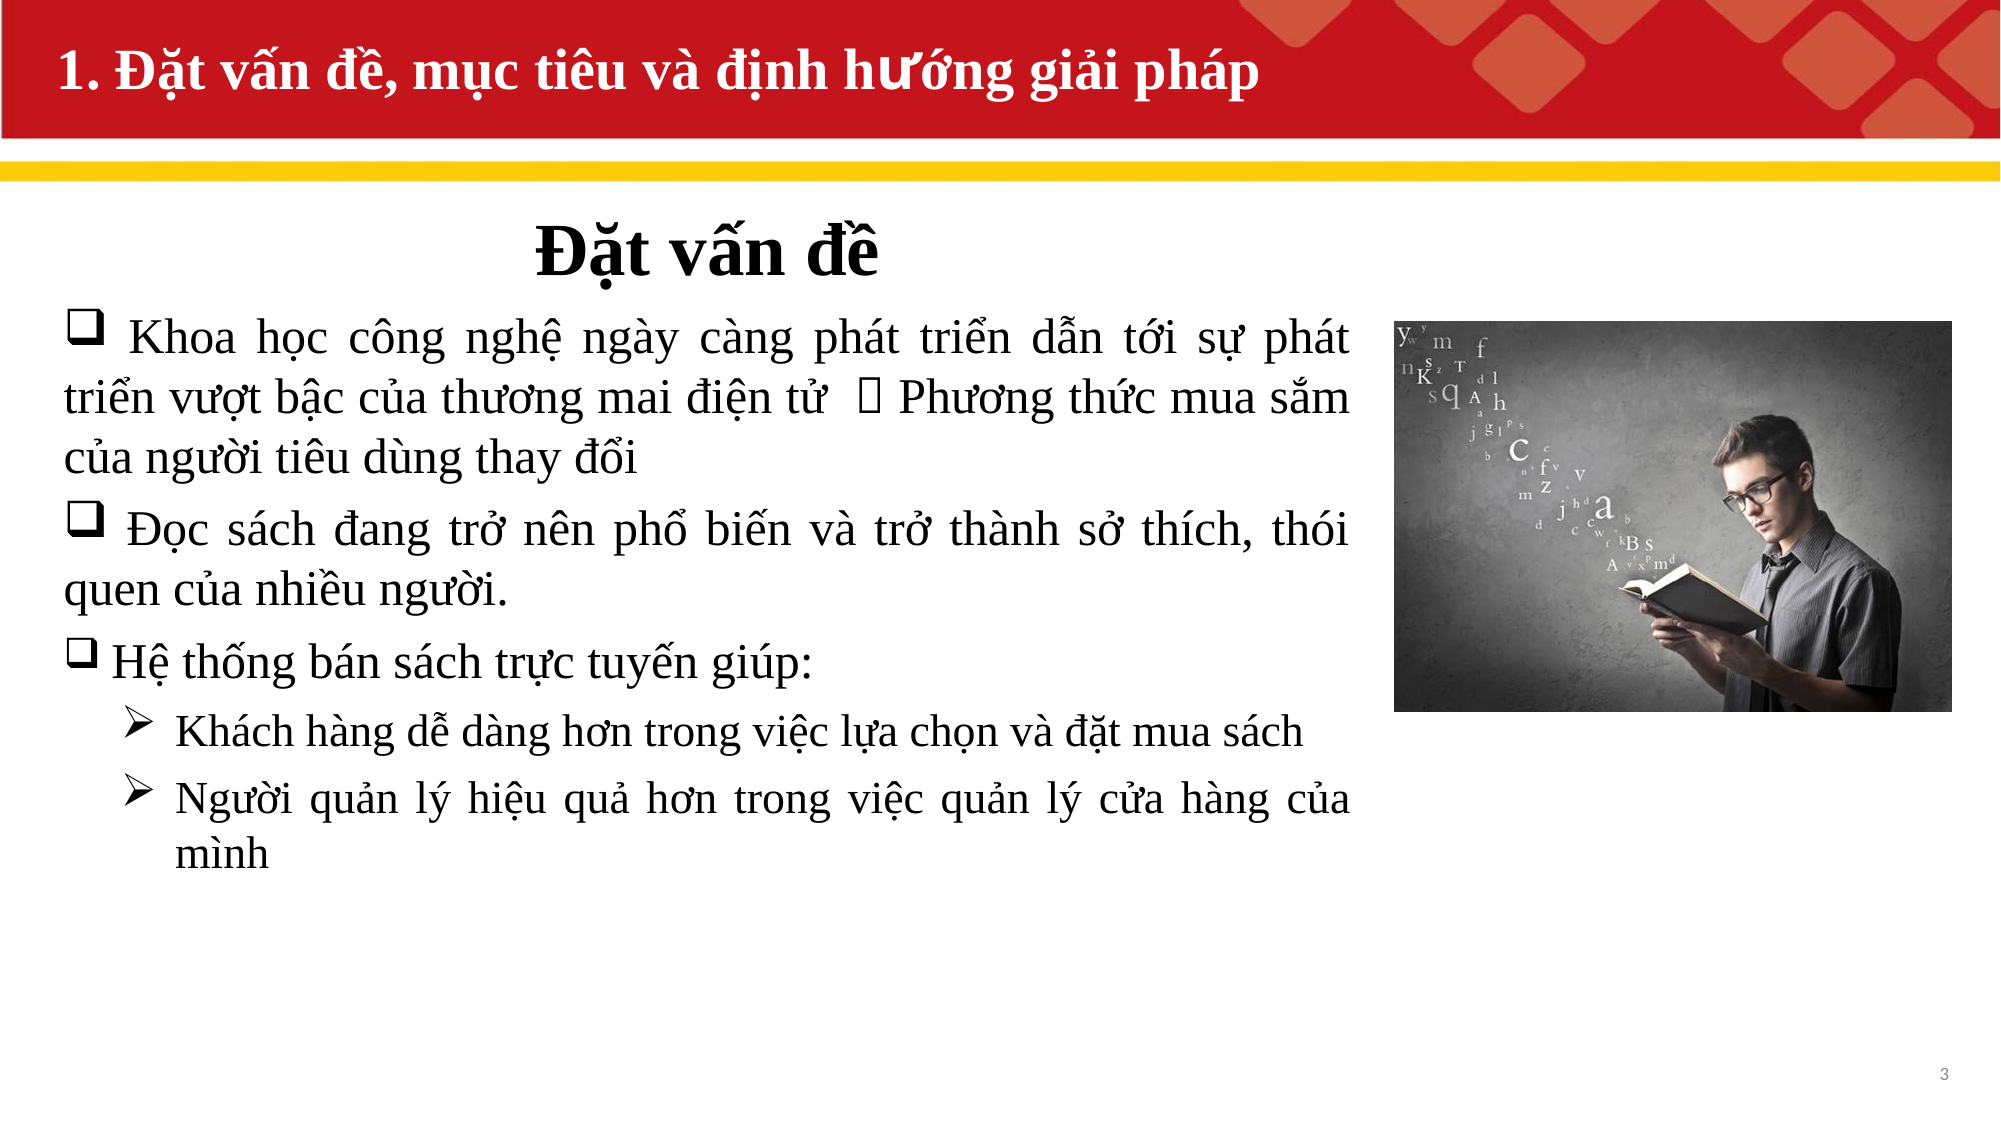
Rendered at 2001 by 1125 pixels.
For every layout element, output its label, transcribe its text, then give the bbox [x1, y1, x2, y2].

list Đặt vấn đề Khoa học công nghệ ngày càng phát triển dẫn tới sự phát triển vượt bậc của thương mai điện tử  Phương thức mua sắm của người tiêu dùng thay đổi Đọc sách đang trở nên phổ biến và trở thành sở thích, thói quen của nhiều người. Hệ thống bán sách trực tuyến giúp: Khách hàng dễ dàng hơn trong việc lựa chọn và đặt mua sách Người quản lý hiệu quả hơn trong việc quản lý cửa hàng của mình [48, 193, 1366, 1103]
title 1. Đặt vấn đề, mục tiêu và định hướng giải pháp [41, 0, 1962, 141]
picture [0, 0, 2001, 1125]
slide_number 3 [1412, 1042, 1965, 1103]
